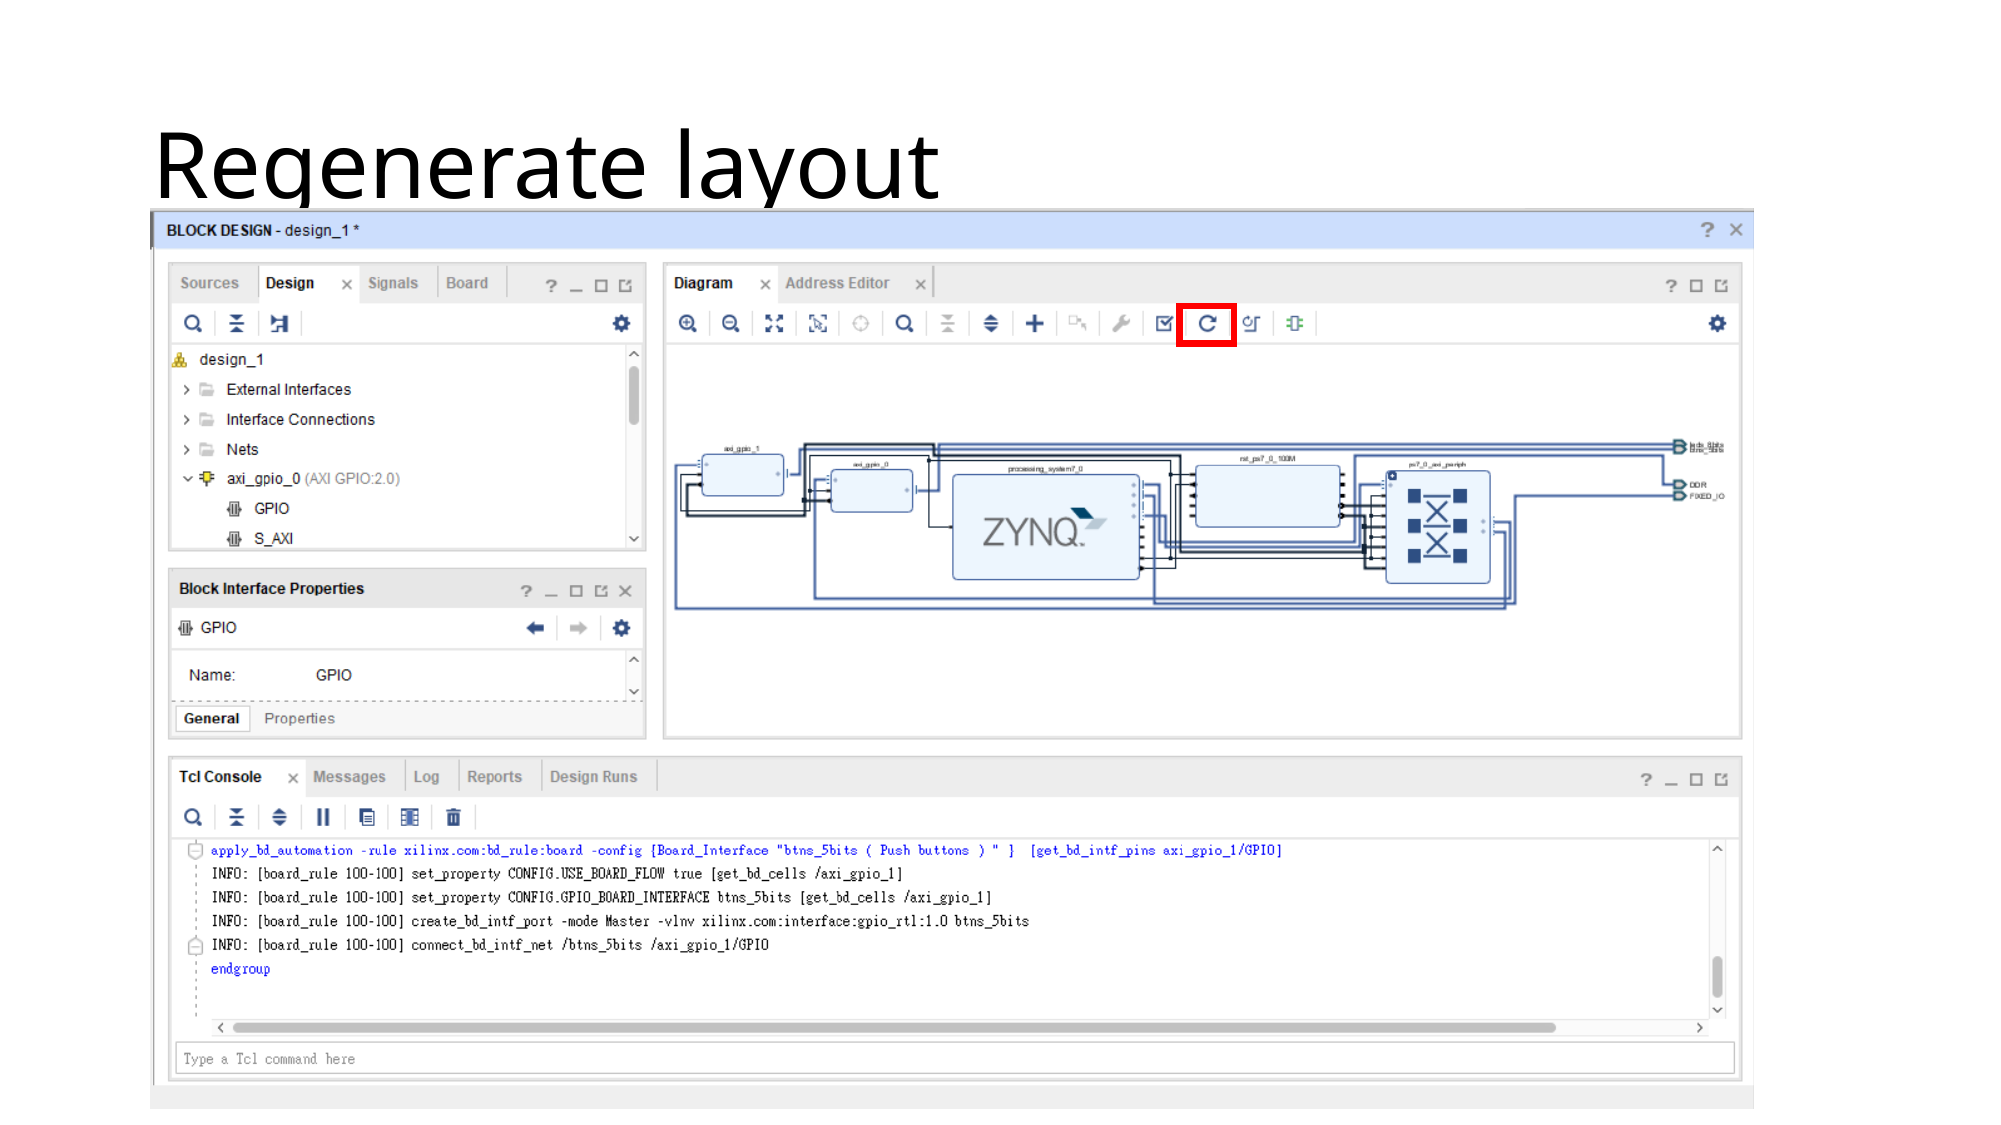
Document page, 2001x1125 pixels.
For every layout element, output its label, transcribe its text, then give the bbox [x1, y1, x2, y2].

picture [149, 208, 1754, 1109]
title Regenerate layout [137, 59, 1863, 278]
